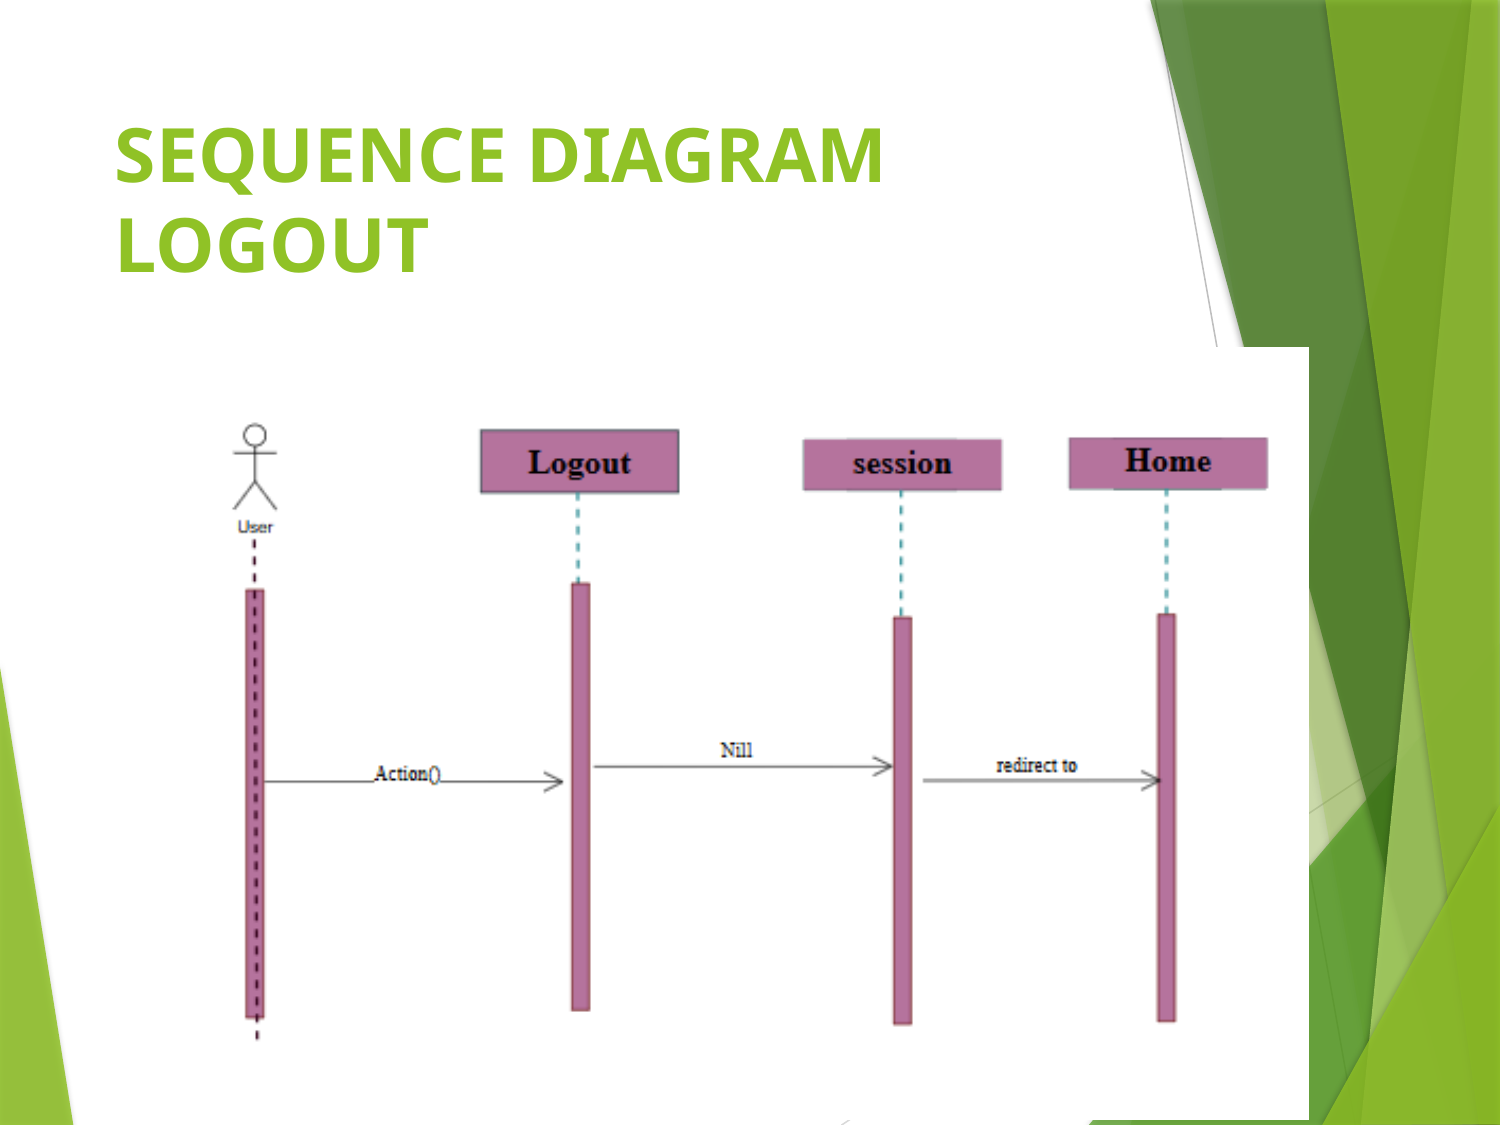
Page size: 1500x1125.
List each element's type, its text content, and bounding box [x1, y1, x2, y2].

picture [124, 346, 1309, 1121]
title SEQUENCE DIAGRAM LOGOUT [99, 99, 1142, 317]
